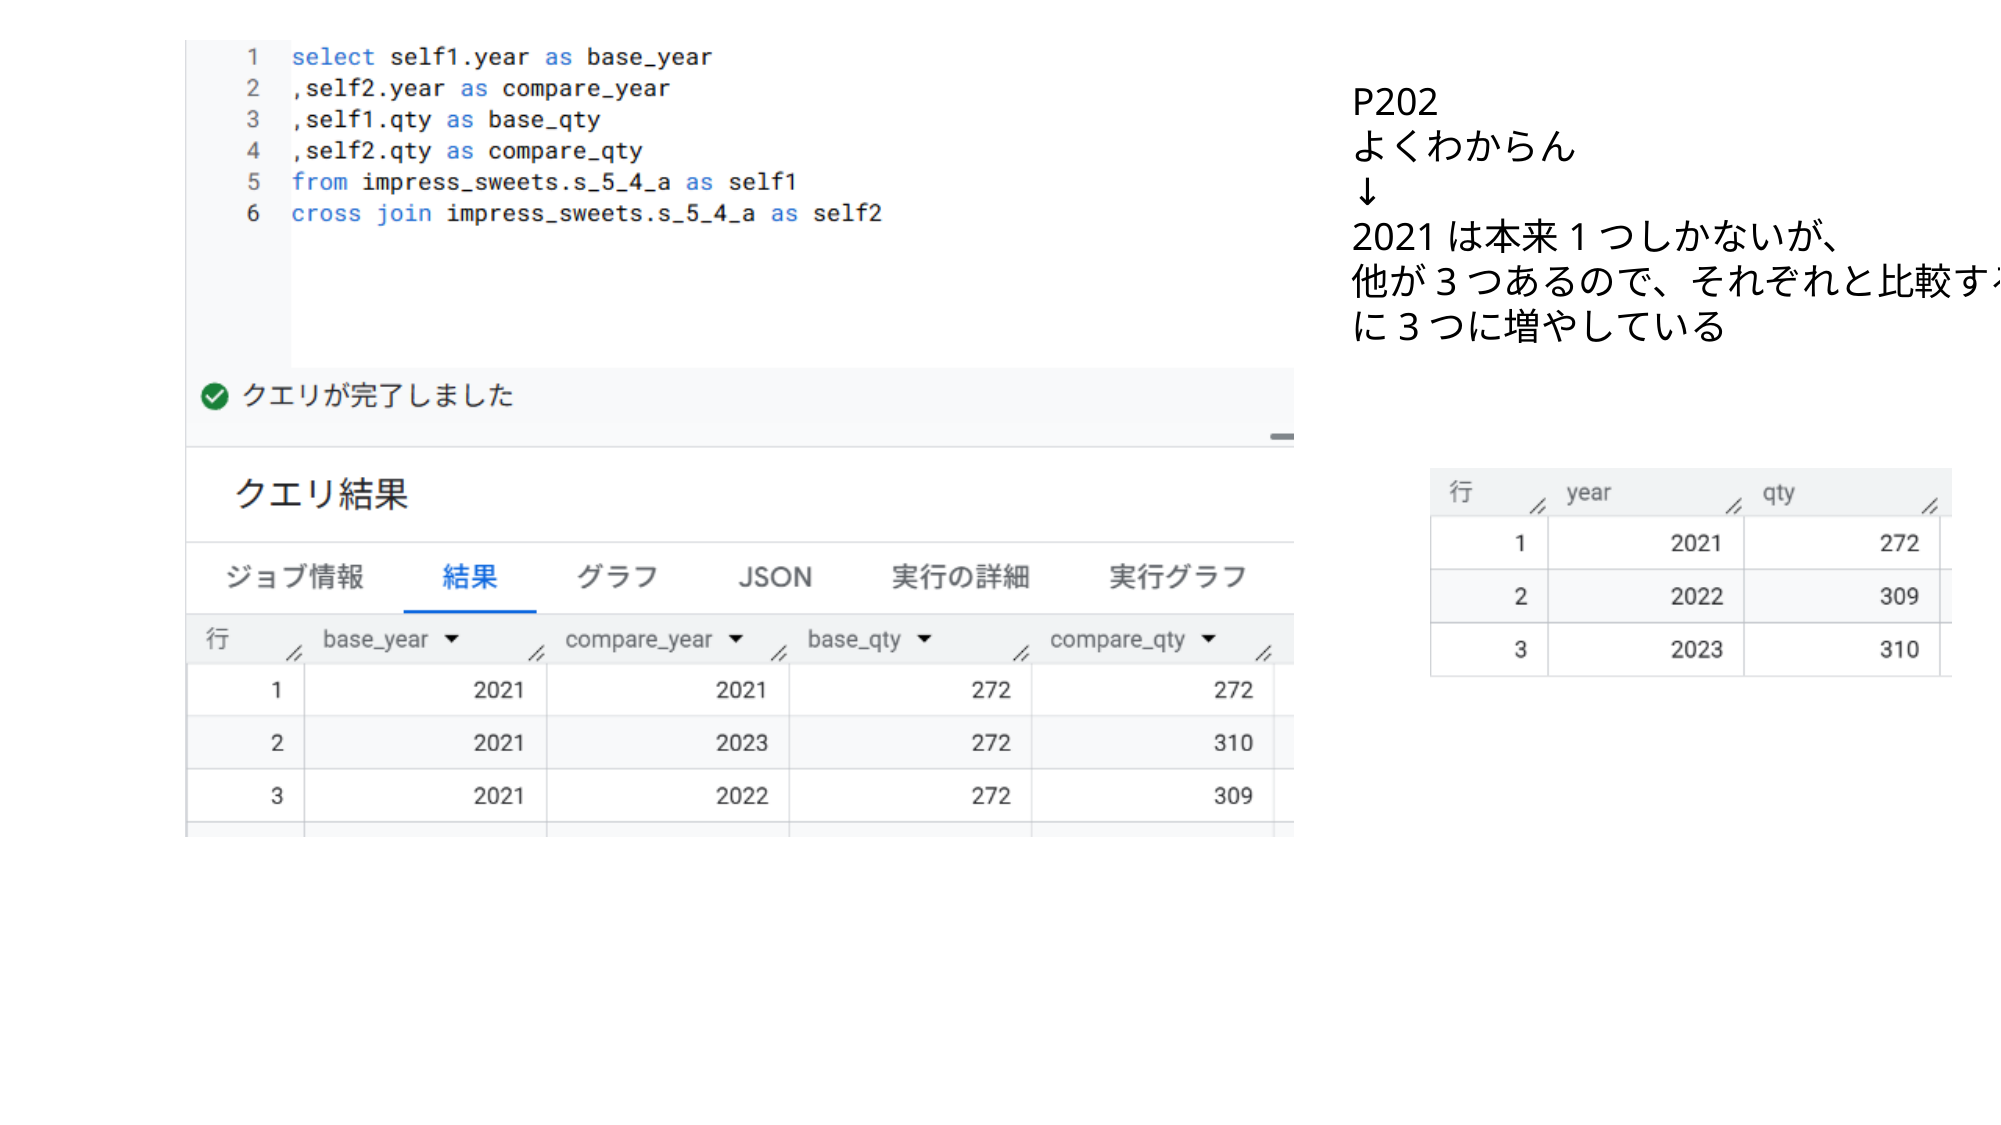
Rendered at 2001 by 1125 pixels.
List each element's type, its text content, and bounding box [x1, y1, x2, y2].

picture [1430, 468, 1952, 682]
text_box P202 よくわからん ↓ 2021は本来1つしかないが、 他が3つあるので、それぞれと比較するために3つに増やしている [1337, 70, 2000, 401]
picture [185, 39, 1295, 838]
